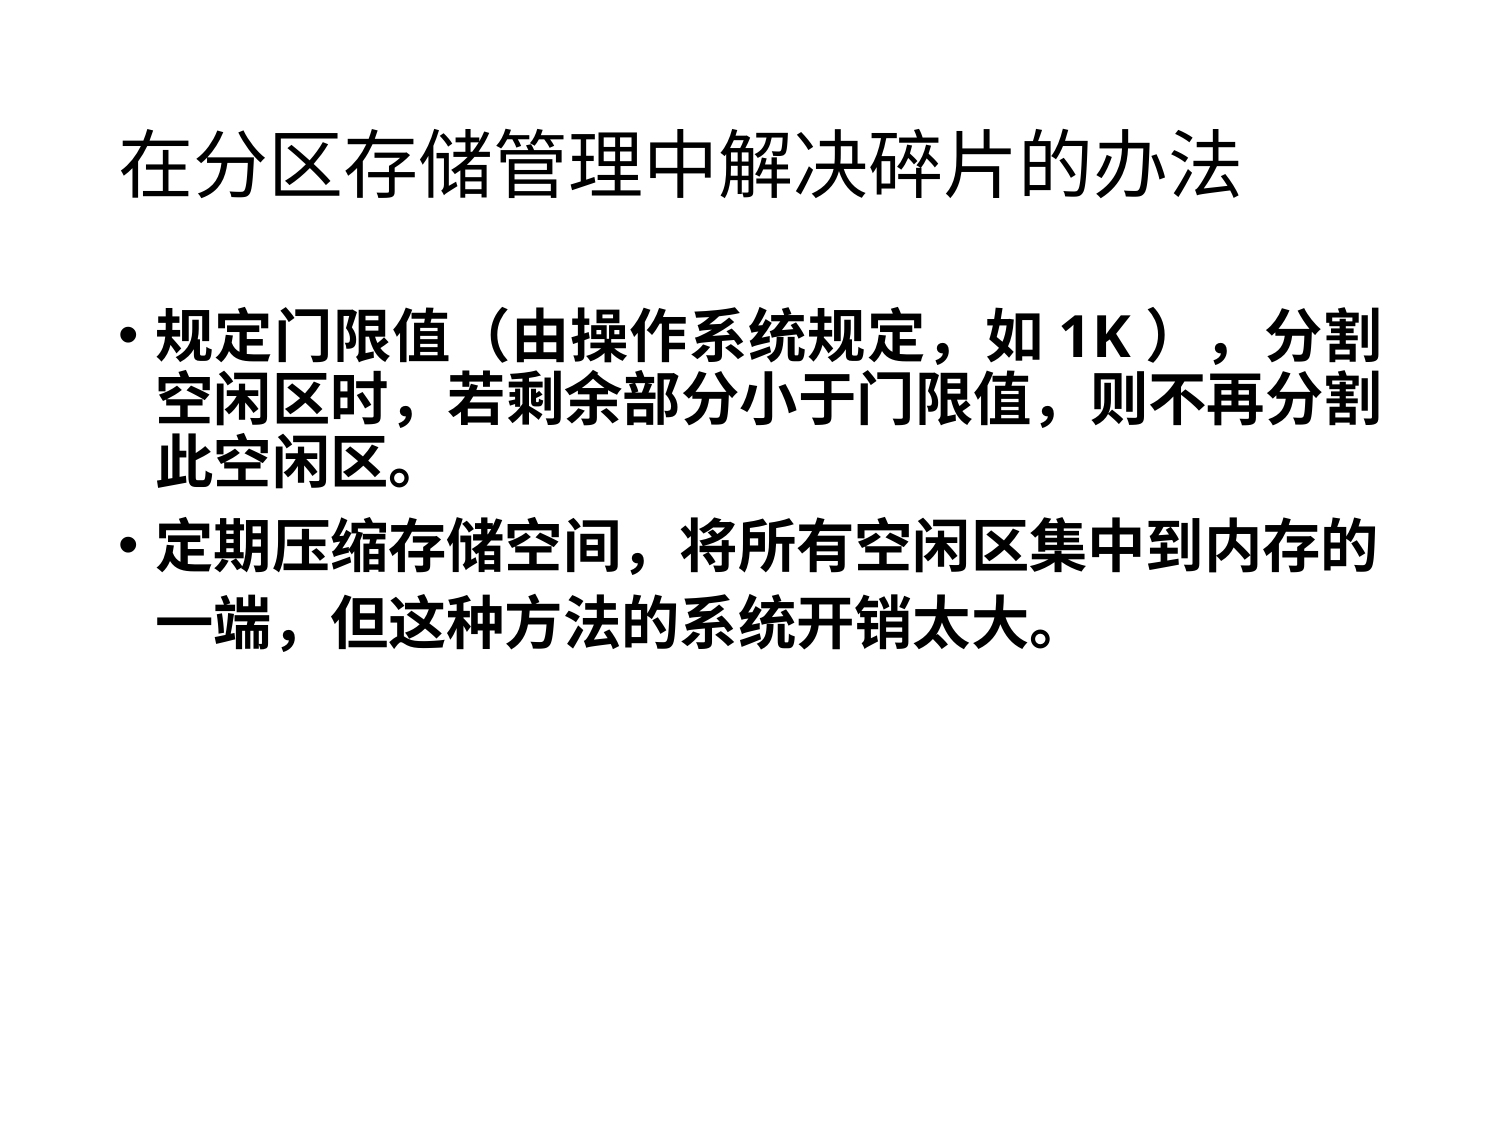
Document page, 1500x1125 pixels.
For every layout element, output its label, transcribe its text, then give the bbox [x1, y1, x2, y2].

list 规定门限值（由操作系统规定，如1K），分割空闲区时，若剩余部分小于门限值，则不再分割此空闲区。 定期压缩存储空间，将所有空闲区集中到内存的一端，但这种方法的系统开销太大。 [103, 299, 1397, 1014]
title 在分区存储管理中解决碎片的办法 [103, 59, 1397, 278]
